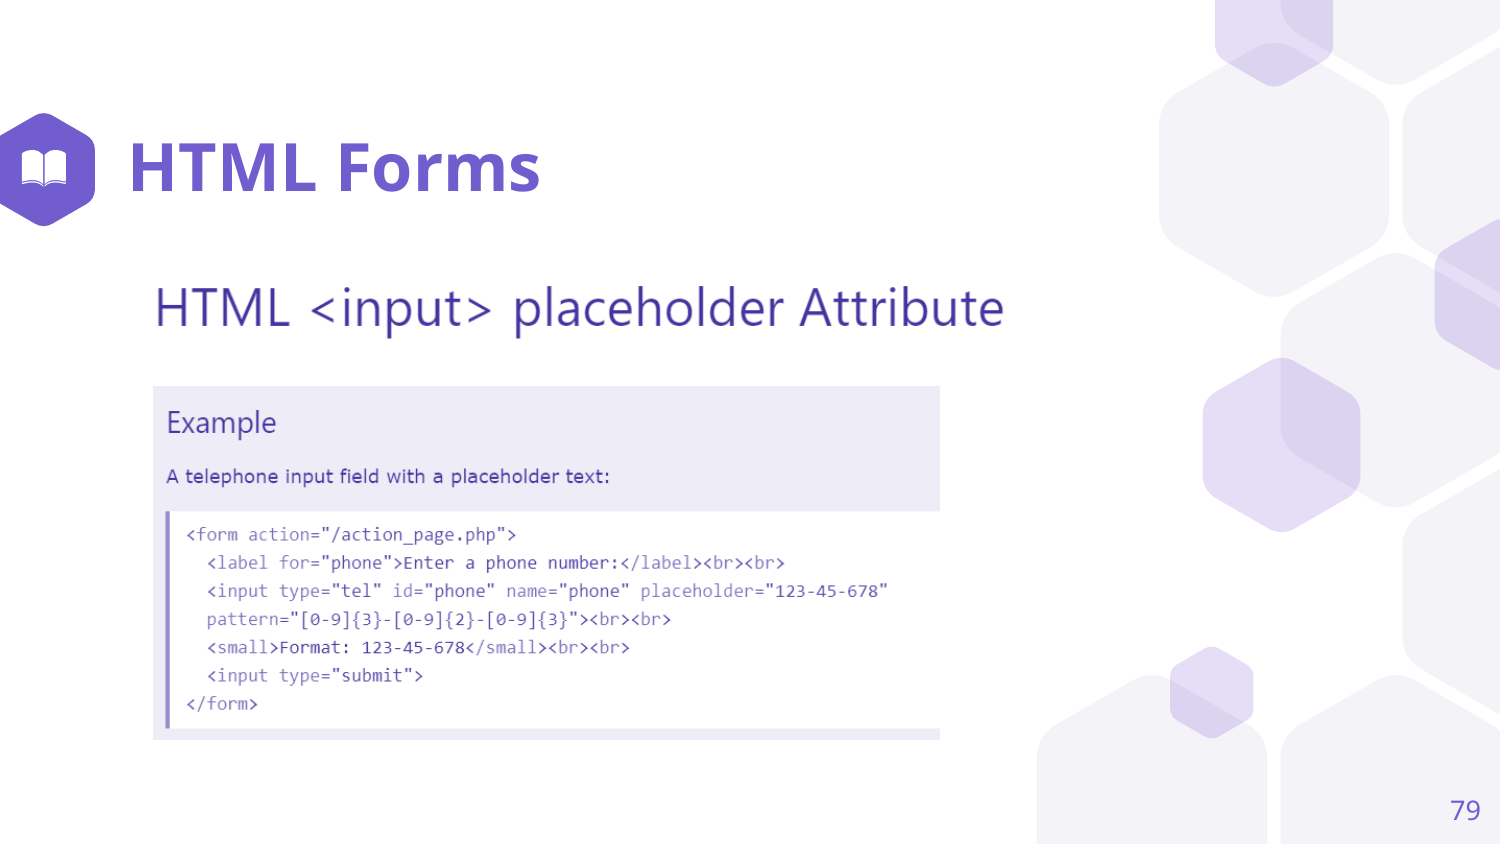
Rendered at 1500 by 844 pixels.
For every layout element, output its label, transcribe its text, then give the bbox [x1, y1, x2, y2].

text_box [21, 149, 67, 187]
title HTML Forms [127, 137, 1114, 203]
picture [153, 386, 940, 741]
picture [127, 240, 1021, 349]
slide_number 79 [1391, 779, 1482, 844]
